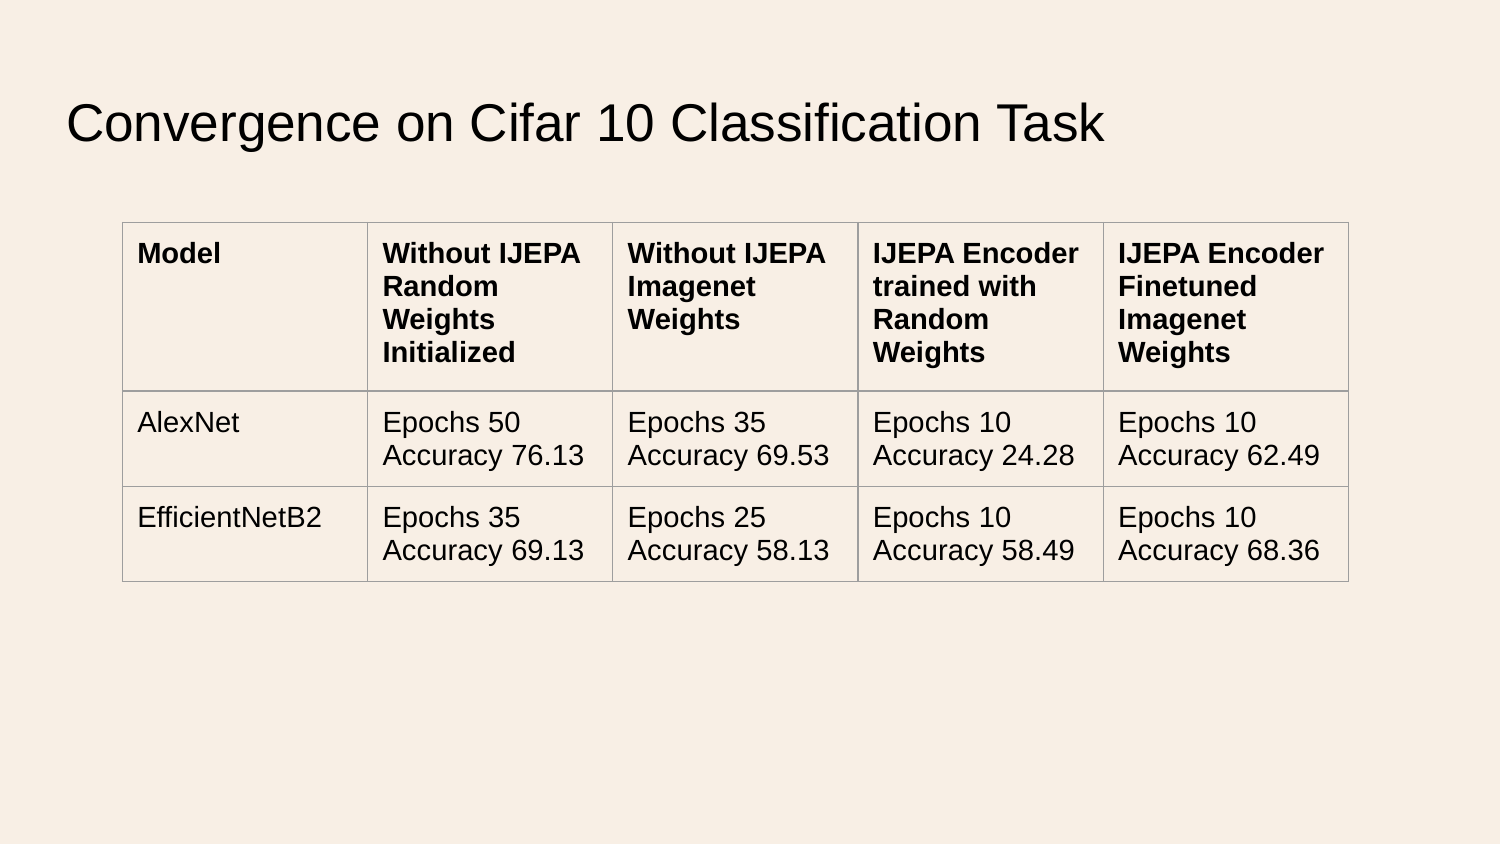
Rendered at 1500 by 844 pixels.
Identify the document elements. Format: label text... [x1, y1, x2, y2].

table_header Without IJEPA Imagenet Weights [613, 223, 857, 390]
table_cell Epochs 10 Accuracy 24.28 [859, 392, 1103, 486]
table_cell EfficientNetB2 [123, 487, 367, 581]
title Convergence on Cifar 10 Classification Task [51, 72, 1449, 167]
table_header Without IJEPA Random Weights Initialized [368, 223, 612, 390]
table_cell Epochs 50 Accuracy 76.13 [368, 392, 612, 486]
table_cell Epochs 35 Accuracy 69.53 [613, 392, 857, 486]
table_header IJEPA Encoder trained with Random Weights [859, 223, 1103, 390]
table_cell Epochs 25 Accuracy 58.13 [613, 487, 857, 581]
table_cell Epochs 10 Accuracy 62.49 [1104, 392, 1348, 486]
table_header IJEPA Encoder Finetuned Imagenet Weights [1104, 223, 1348, 390]
table_header Model [123, 223, 367, 390]
table_cell AlexNet [123, 392, 367, 486]
table_cell Epochs 10 Accuracy 68.36 [1104, 487, 1348, 581]
table_cell Epochs 10 Accuracy 58.49 [859, 487, 1103, 581]
table_cell Epochs 35 Accuracy 69.13 [368, 487, 612, 581]
